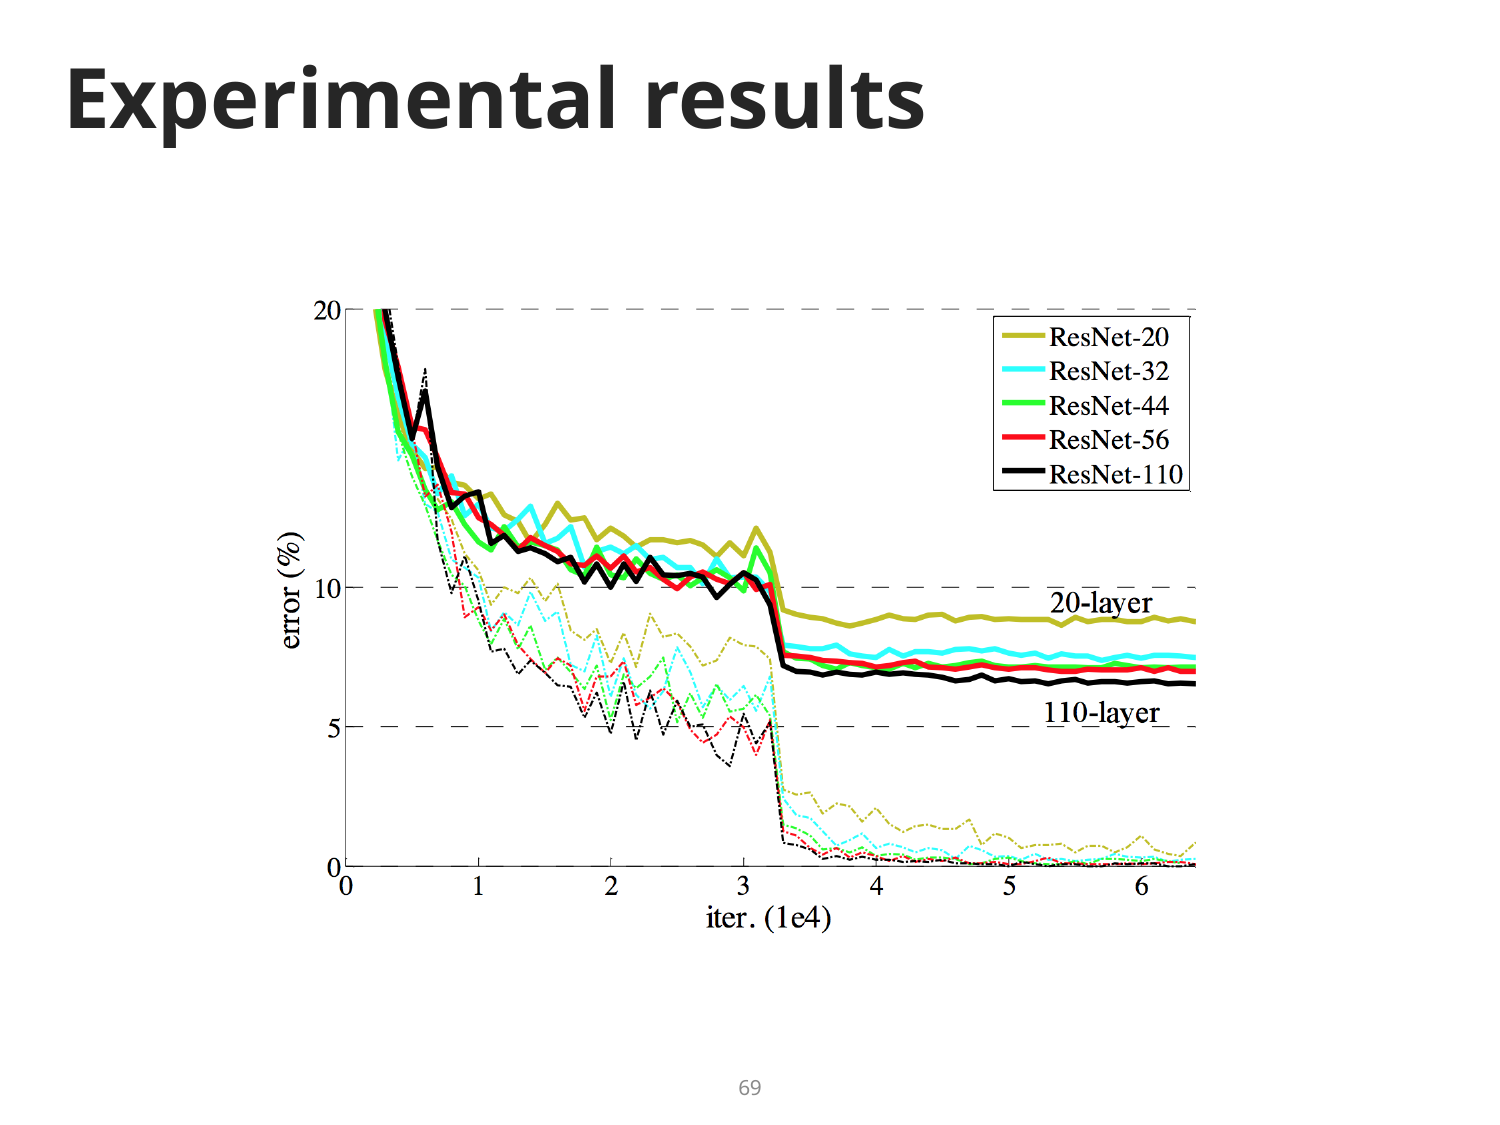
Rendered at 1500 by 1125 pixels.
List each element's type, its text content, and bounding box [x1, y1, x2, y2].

picture [260, 275, 1240, 936]
title Experimental results [48, 41, 1456, 149]
slide_number 69 [575, 1058, 925, 1119]
